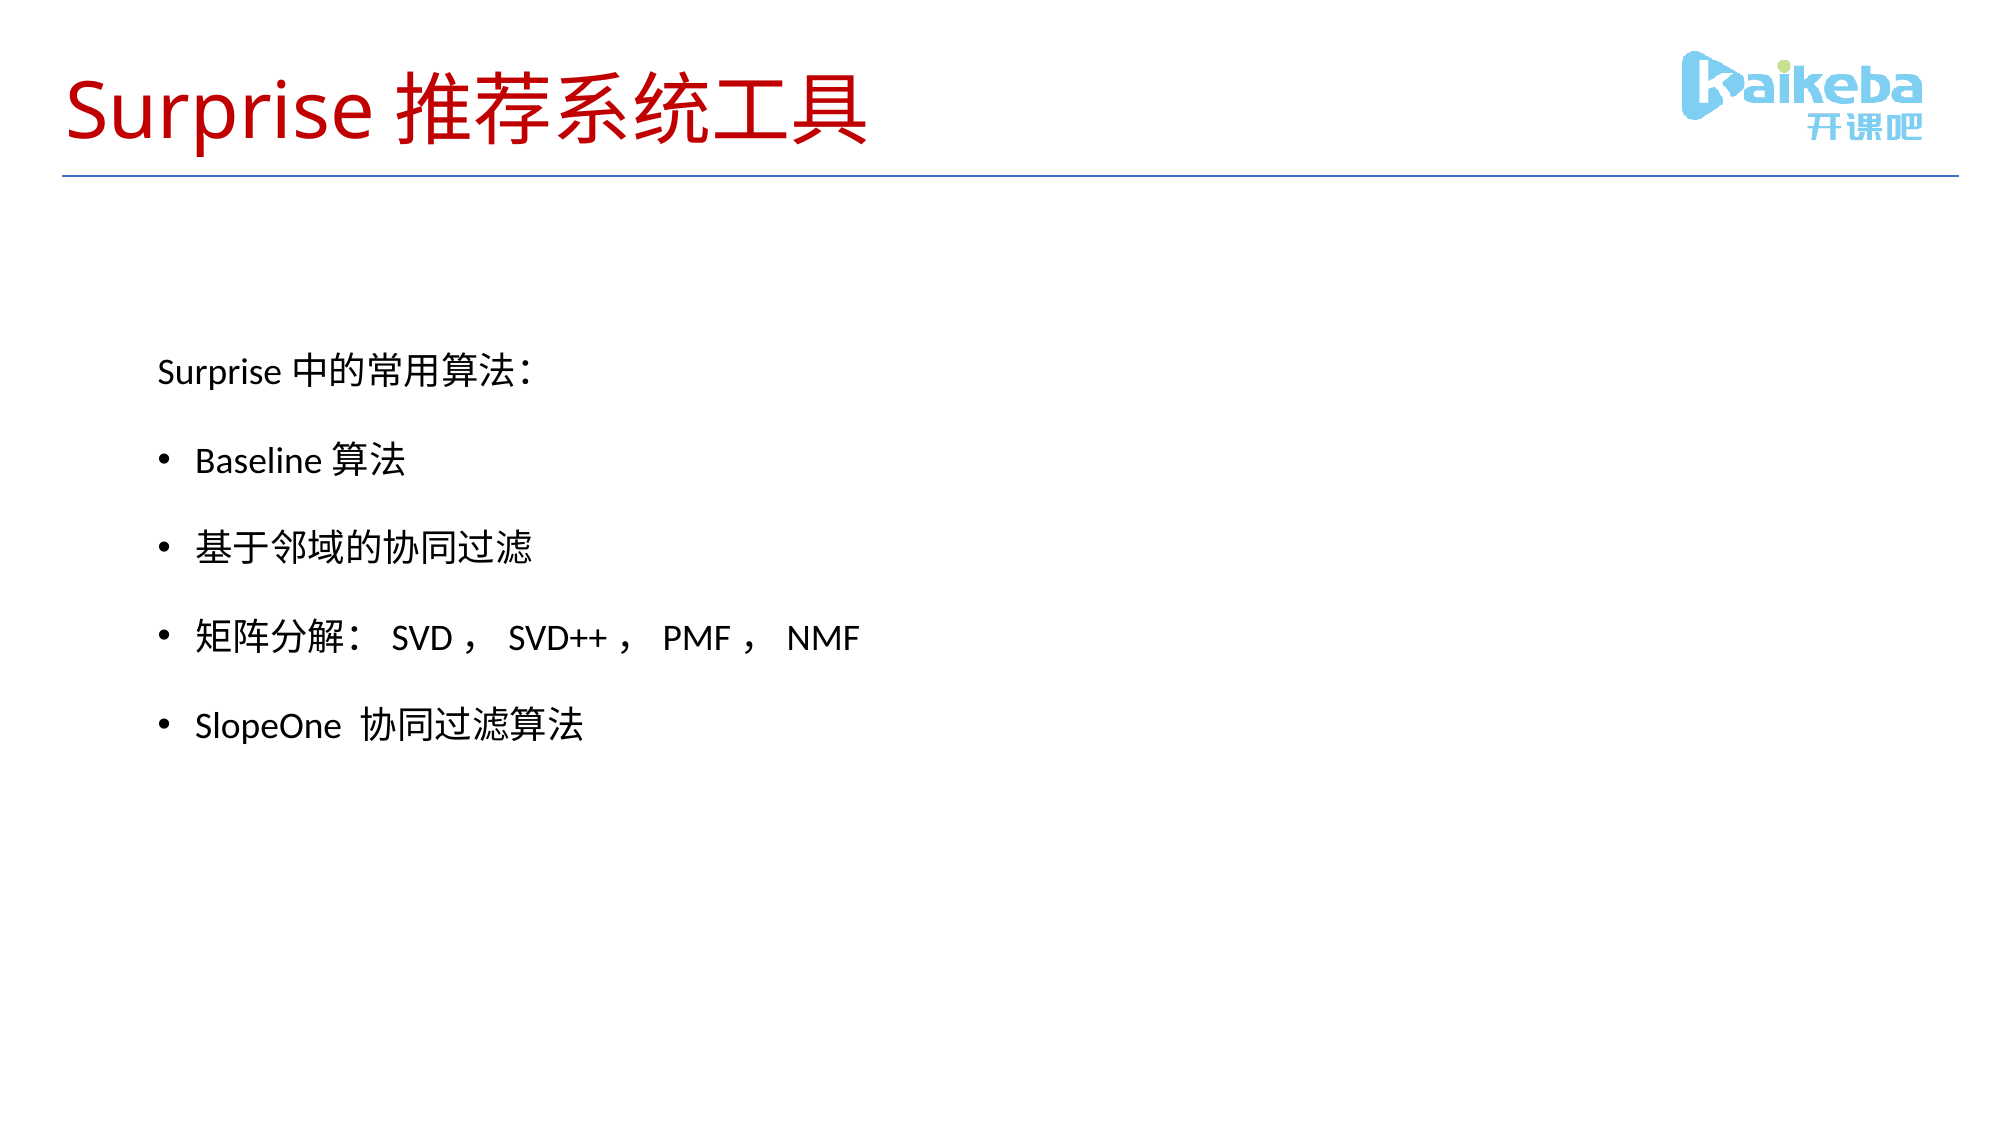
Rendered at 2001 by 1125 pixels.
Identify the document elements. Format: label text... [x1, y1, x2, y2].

title Surprise推荐系统工具 [57, 59, 1728, 167]
text_box Surprise中的常用算法： Baseline算法 基于邻域的协同过滤 矩阵分解：SVD，SVD++，PMF，NMF SlopeOne 协同过滤算法 [150, 317, 1797, 969]
text_box 表示用户u 对item i 的评分 当 >0时，表示有评分，当=0时，表示没有评分， 表示用户u 的向量，k维列向量 表示item i 的向量，k维列向量 用户矩阵X，用户数为N 商品矩阵Y，商品数为M [1653, 21, 1950, 167]
